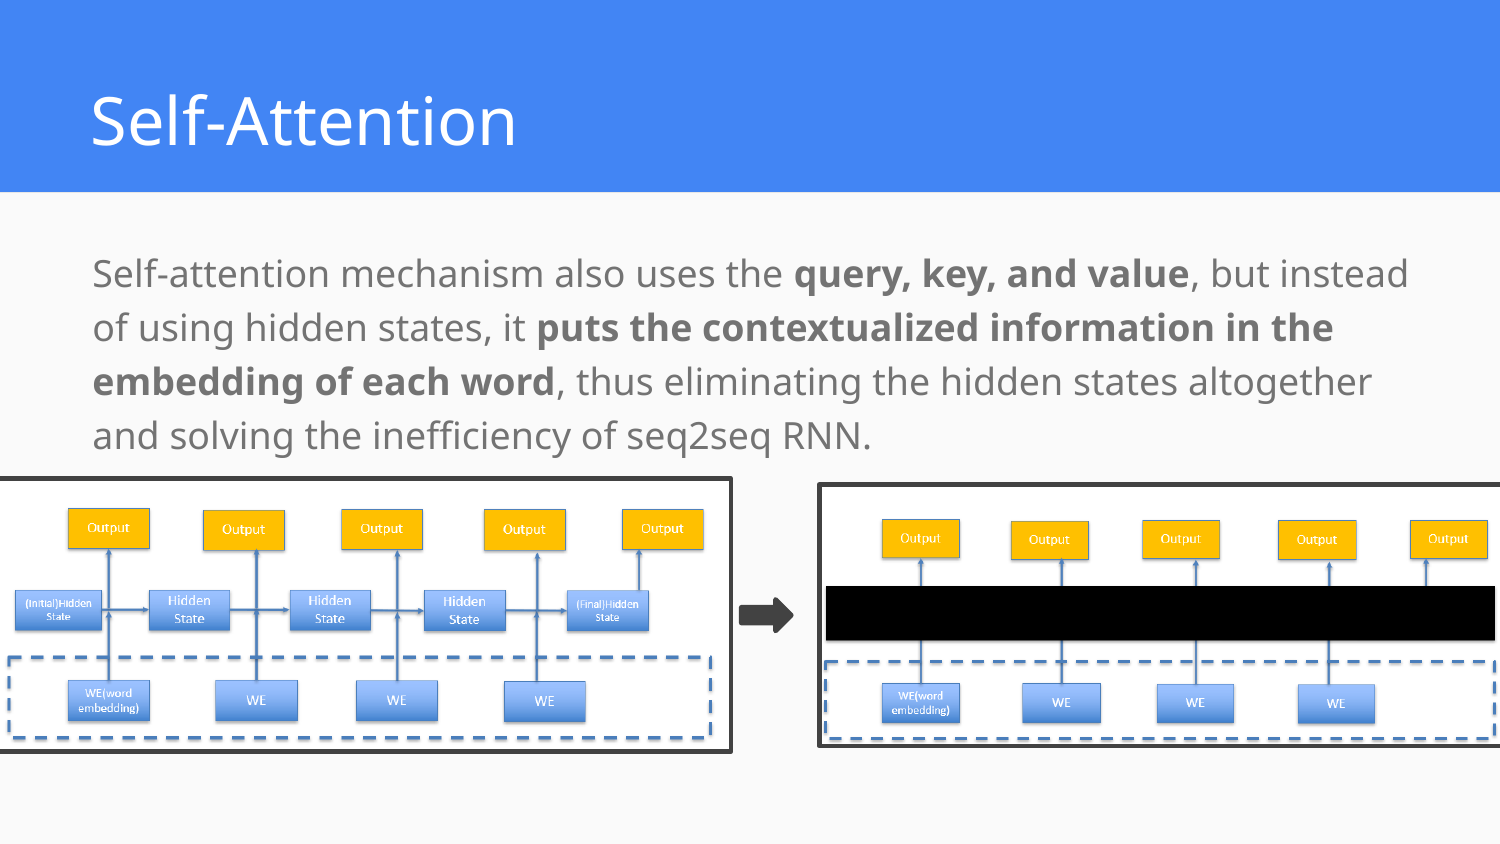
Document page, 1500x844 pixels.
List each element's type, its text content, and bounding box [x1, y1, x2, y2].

title Self-Attention [75, 47, 1425, 174]
list Self-attention mechanism also uses the query, key, and value, but instead of using hidden states, it puts the contextualized information in the embedding of each word, thus eliminating the hidden states altogether and solving the inefficiency of seq2seq RNN. [77, 226, 1427, 798]
picture [821, 486, 1500, 744]
picture [0, 480, 729, 750]
text_box [741, 599, 792, 631]
